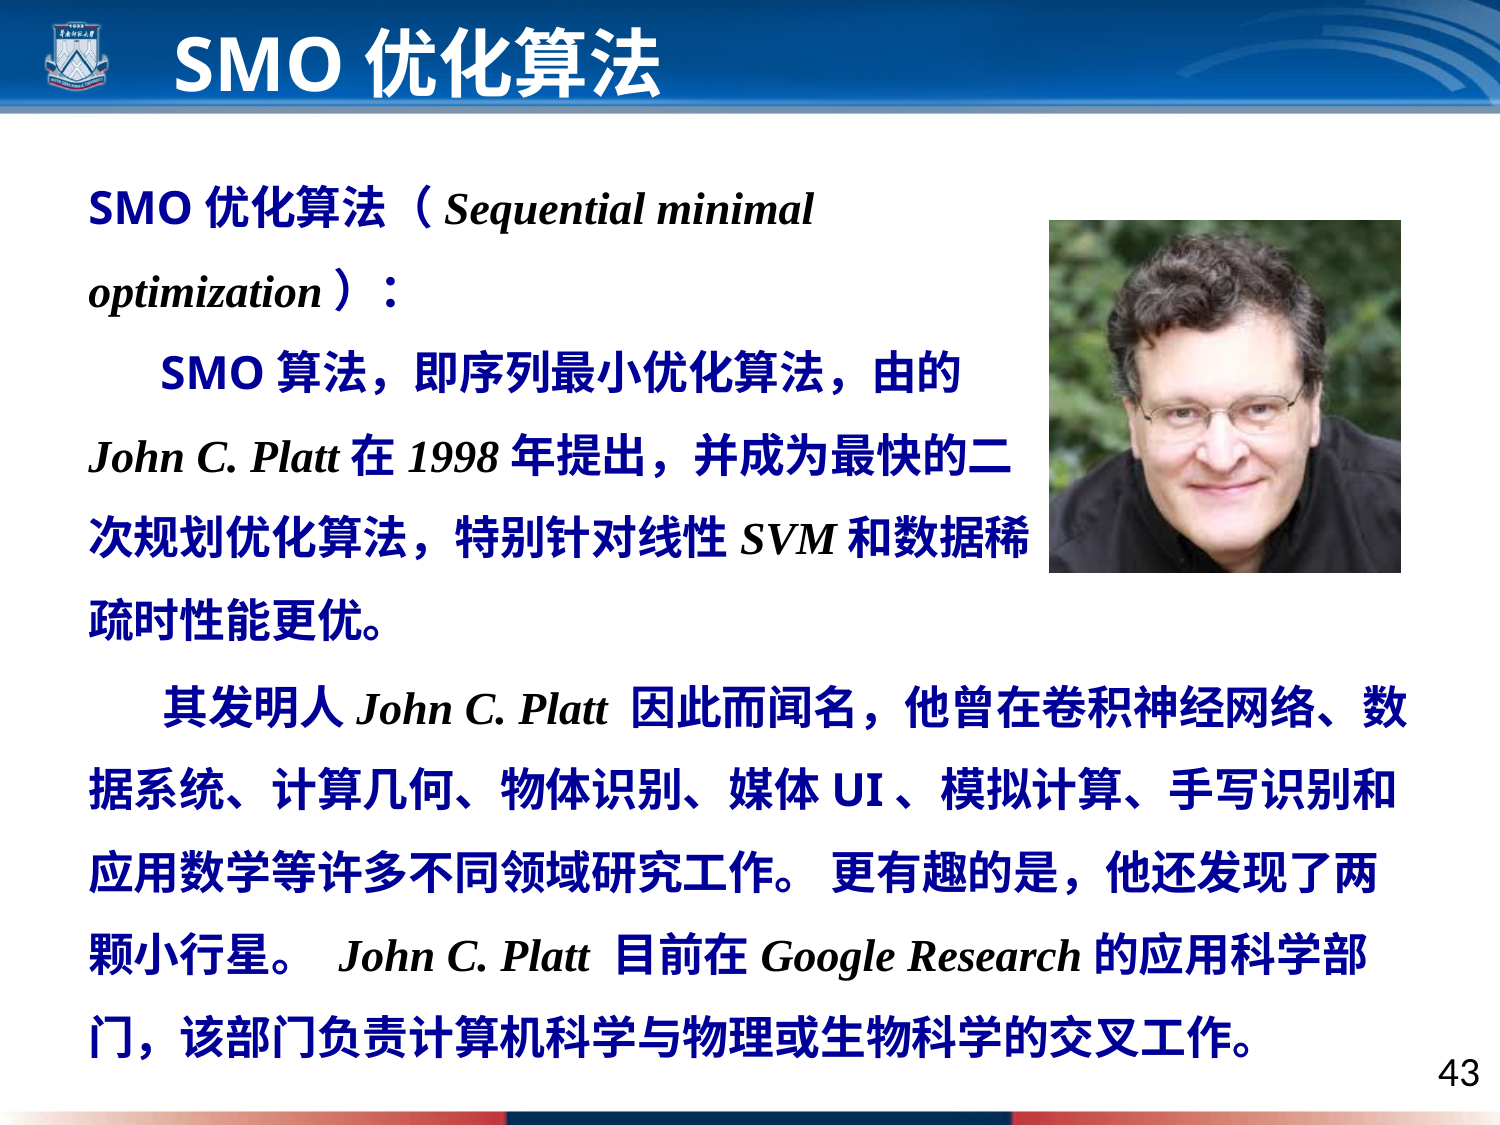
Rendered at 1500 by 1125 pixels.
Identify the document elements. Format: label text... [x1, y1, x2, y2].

text_box SMO优化算法（Sequential minimal optimization）： SMO算法，即序列最小优化算法，由的John C. Platt在1998年提出，并成为最快的二次规划优化算法，特别针对线性SVM和数据稀疏时性能更优。 [73, 144, 1049, 643]
text_box 其发明人John C. Platt 因此而闻名，他曾在卷积神经网络、数据系统、计算几何、物体识别、媒体UI、模拟计算、手写识别和应用数学等许多不同领域研究工作。 更有趣的是，他还发现了两颗小行星。 John C. Platt 目前在Google Research的应用科学部门，该部门负责计算机科学与物理或生物科学的交叉工作。 [73, 643, 1427, 1071]
text_box SMO优化算法 [158, 0, 1434, 163]
picture [0, 0, 1500, 1125]
